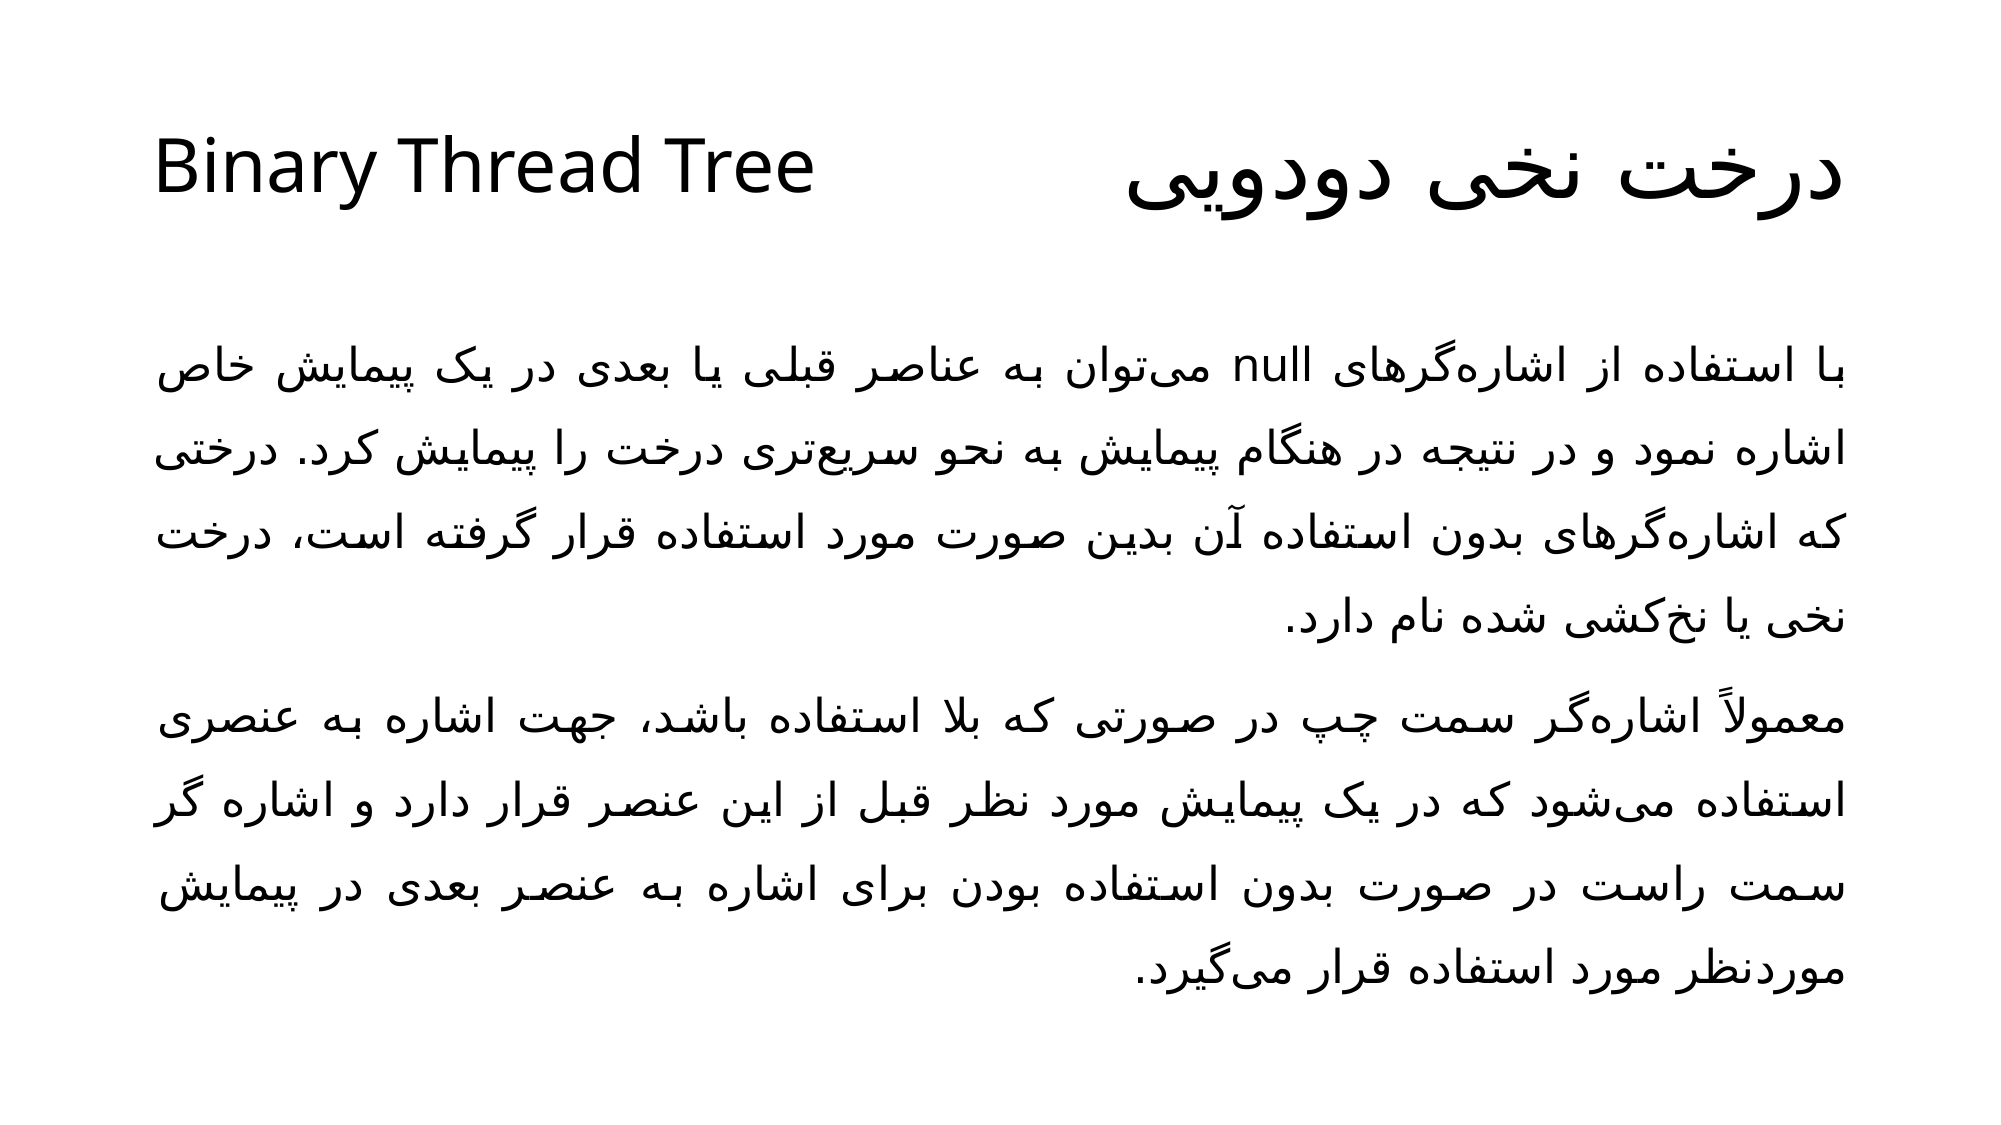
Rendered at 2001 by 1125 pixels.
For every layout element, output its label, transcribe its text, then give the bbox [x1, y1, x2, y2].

text_box Binary Thread Tree [137, 59, 1863, 278]
list با استفاده از اشاره‌گرهای null می‌توان به عناصر قبلی یا بعدی در یک پیمایش خاص اشاره نمود و در نتیجه در هنگام پیمایش به نحو سریع‌تری درخت را پیمایش کرد. درختی که اشاره‌گرهای بدون استفاده آن بدین صورت مورد استفاده قرار گرفته است، درخت نخی یا نخ‌کشی شده نام دارد. معمولاً اشاره‌گر سمت چپ در صورتی که بلا استفاده باشد، جهت اشاره به عنصری استفاده می‌شود که در یک پیمایش مورد نظر قبل از این عنصر قرار دارد و اشاره گر سمت راست در صورت بدون استفاده بودن برای اشاره به عنصر بعدی در پیمایش مورد‌نظر مورد استفاده قرار می‌گیرد. [137, 299, 1863, 1014]
